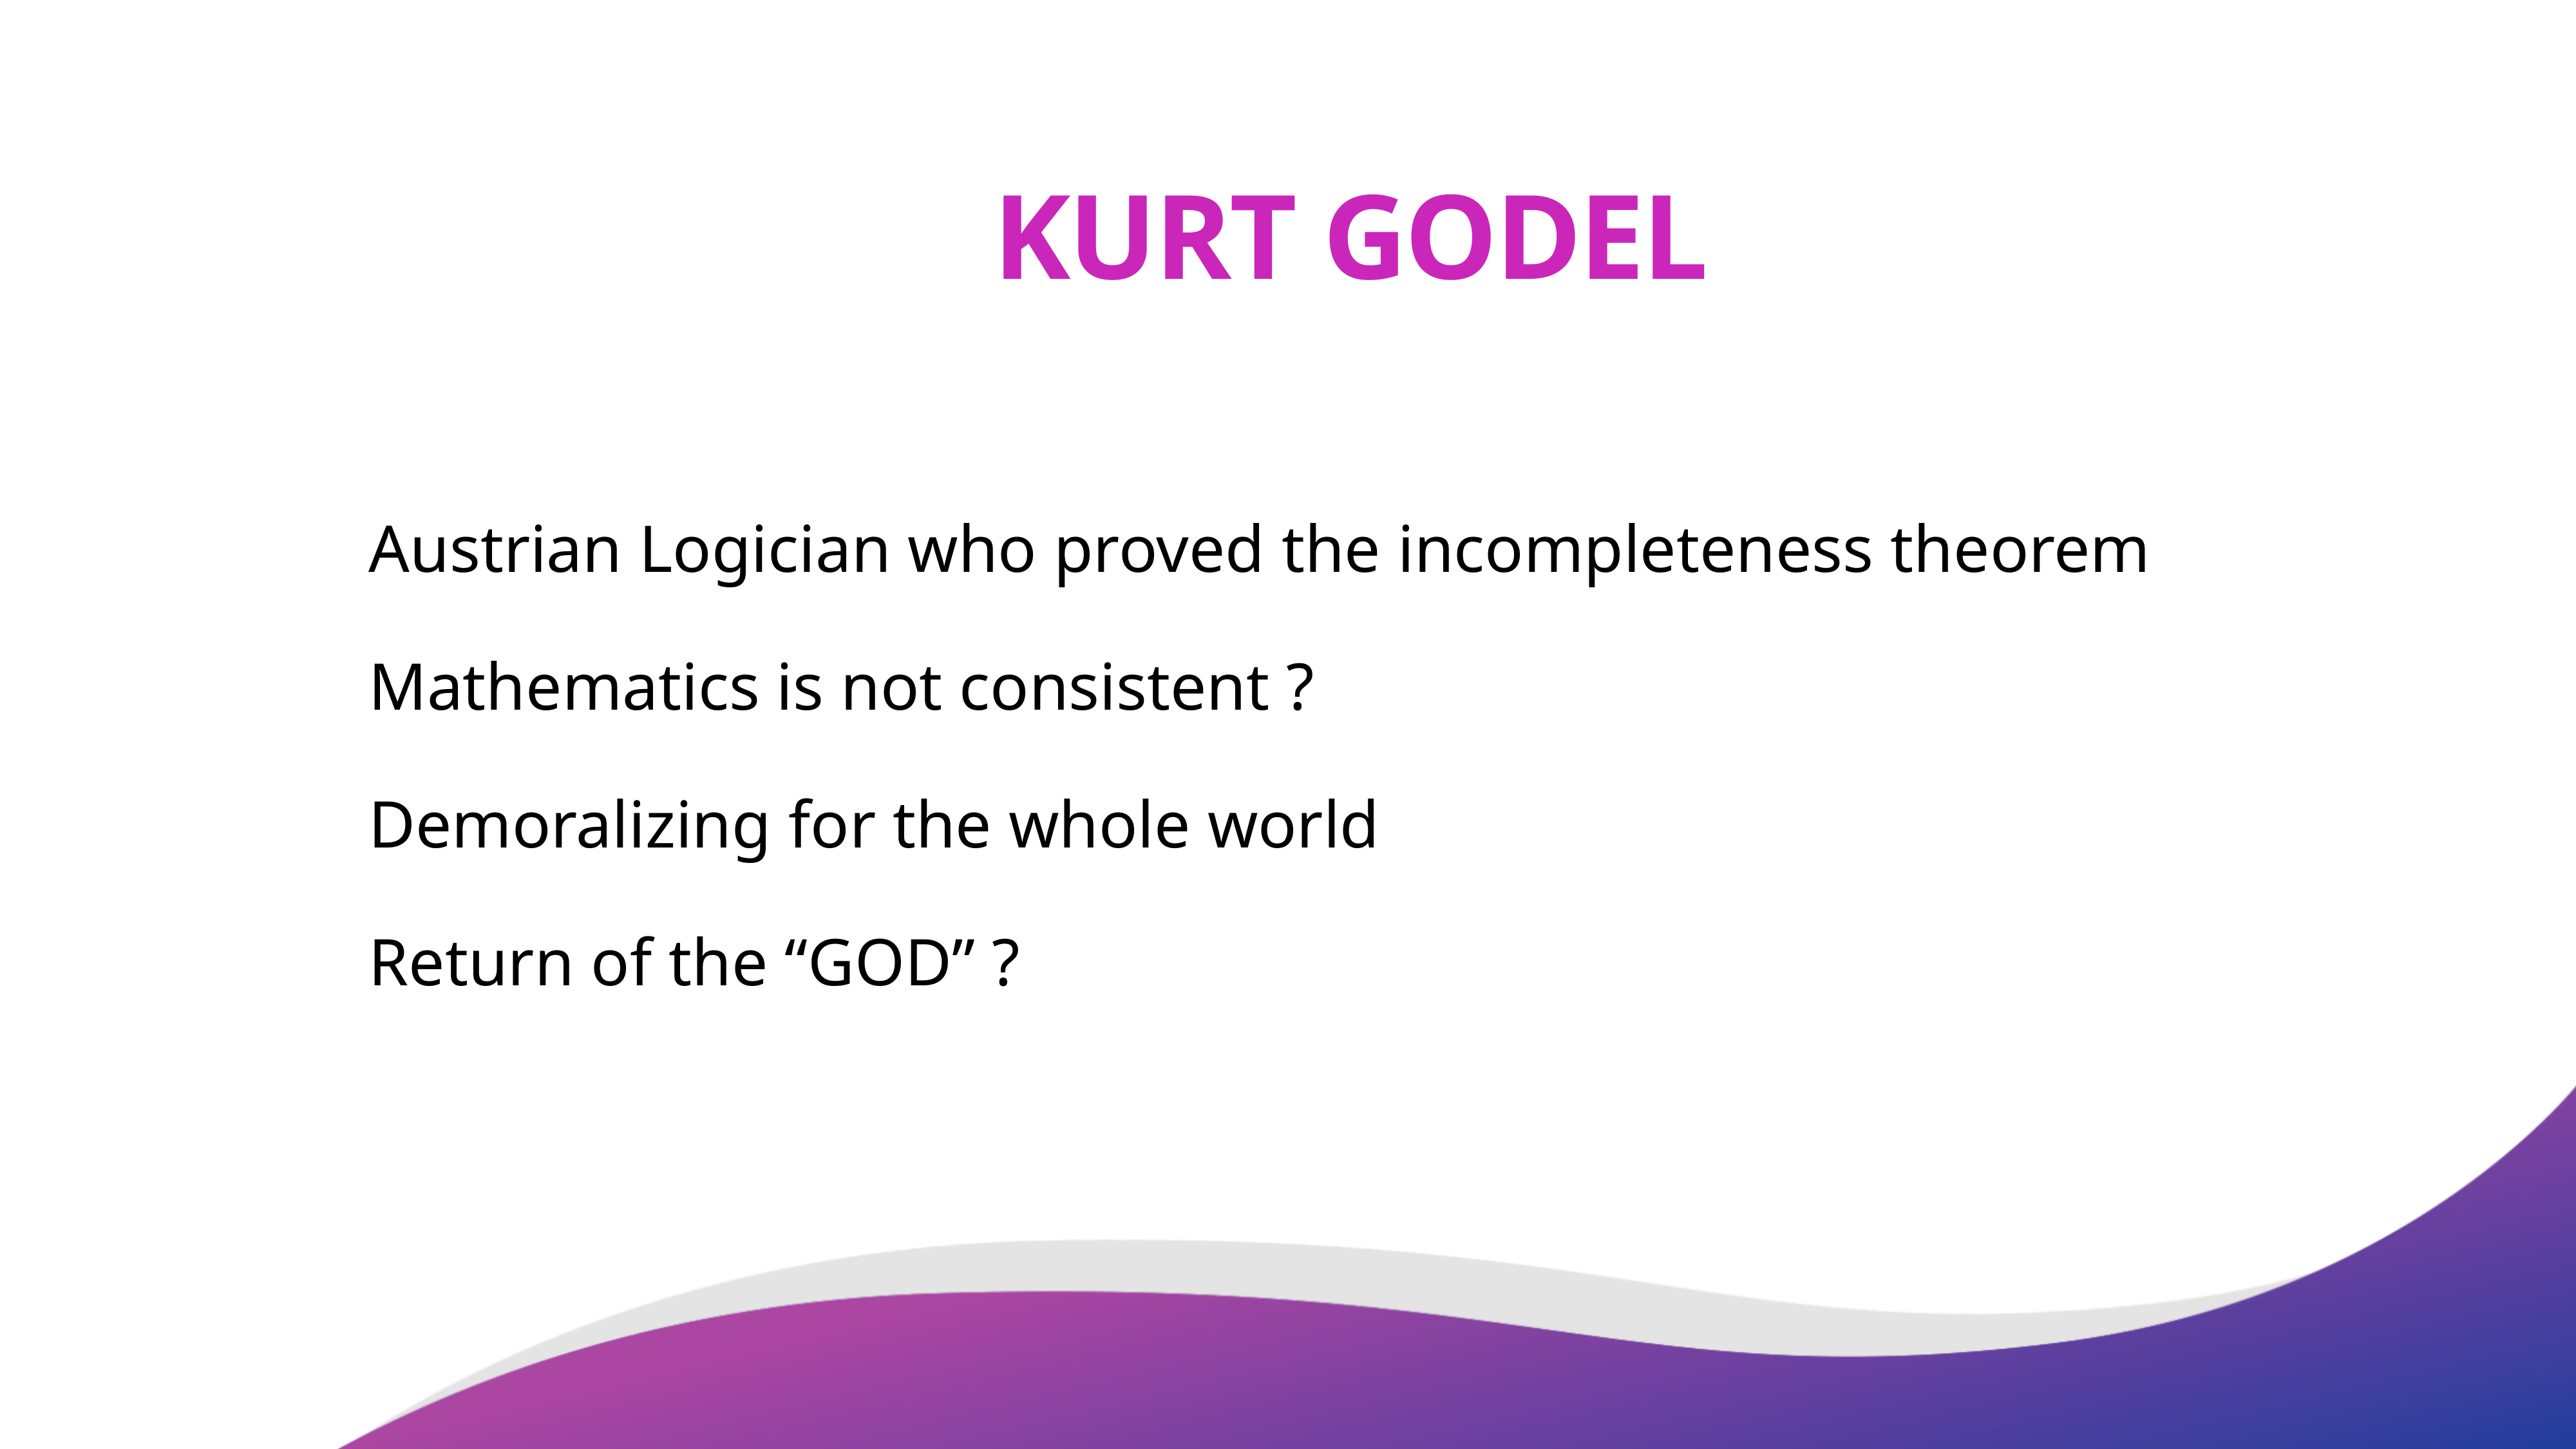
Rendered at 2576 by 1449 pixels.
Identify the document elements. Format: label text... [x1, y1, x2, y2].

text_box KURT GODEL [293, 184, 2410, 307]
text_box Austrian Logician who proved the incompleteness theorem Mathematics is not consistent ? Demoralizing for the whole world Return of the “GOD” ? [359, 503, 2367, 1003]
picture [120, 1079, 2576, 1449]
